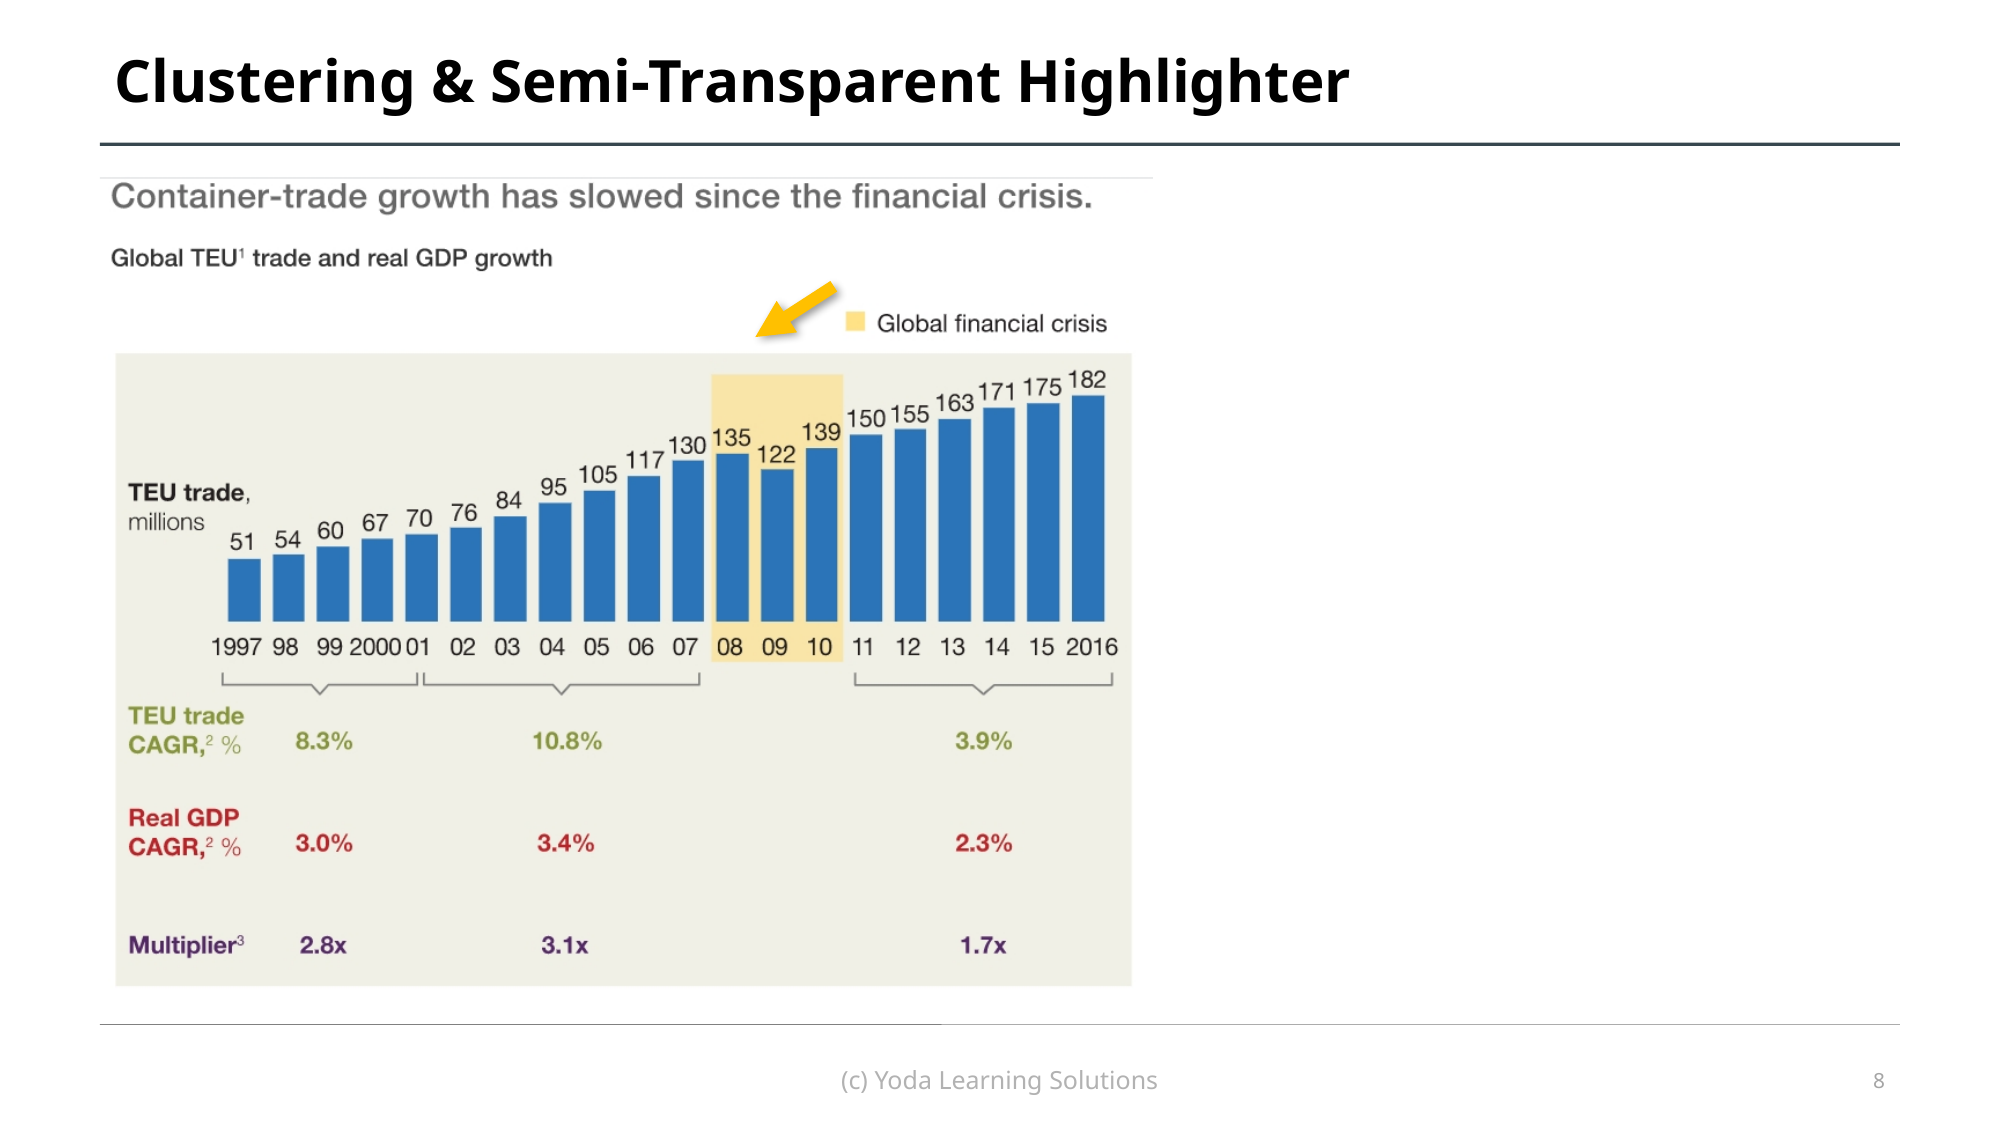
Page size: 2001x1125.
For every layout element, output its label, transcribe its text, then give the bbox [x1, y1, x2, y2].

title Clustering & Semi-Transparent Highlighter [99, 33, 1900, 135]
picture [99, 174, 1153, 1007]
slide_number 8 [1450, 1061, 1900, 1103]
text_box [755, 286, 834, 337]
footer (c) Yoda Learning Solutions [662, 1061, 1338, 1103]
